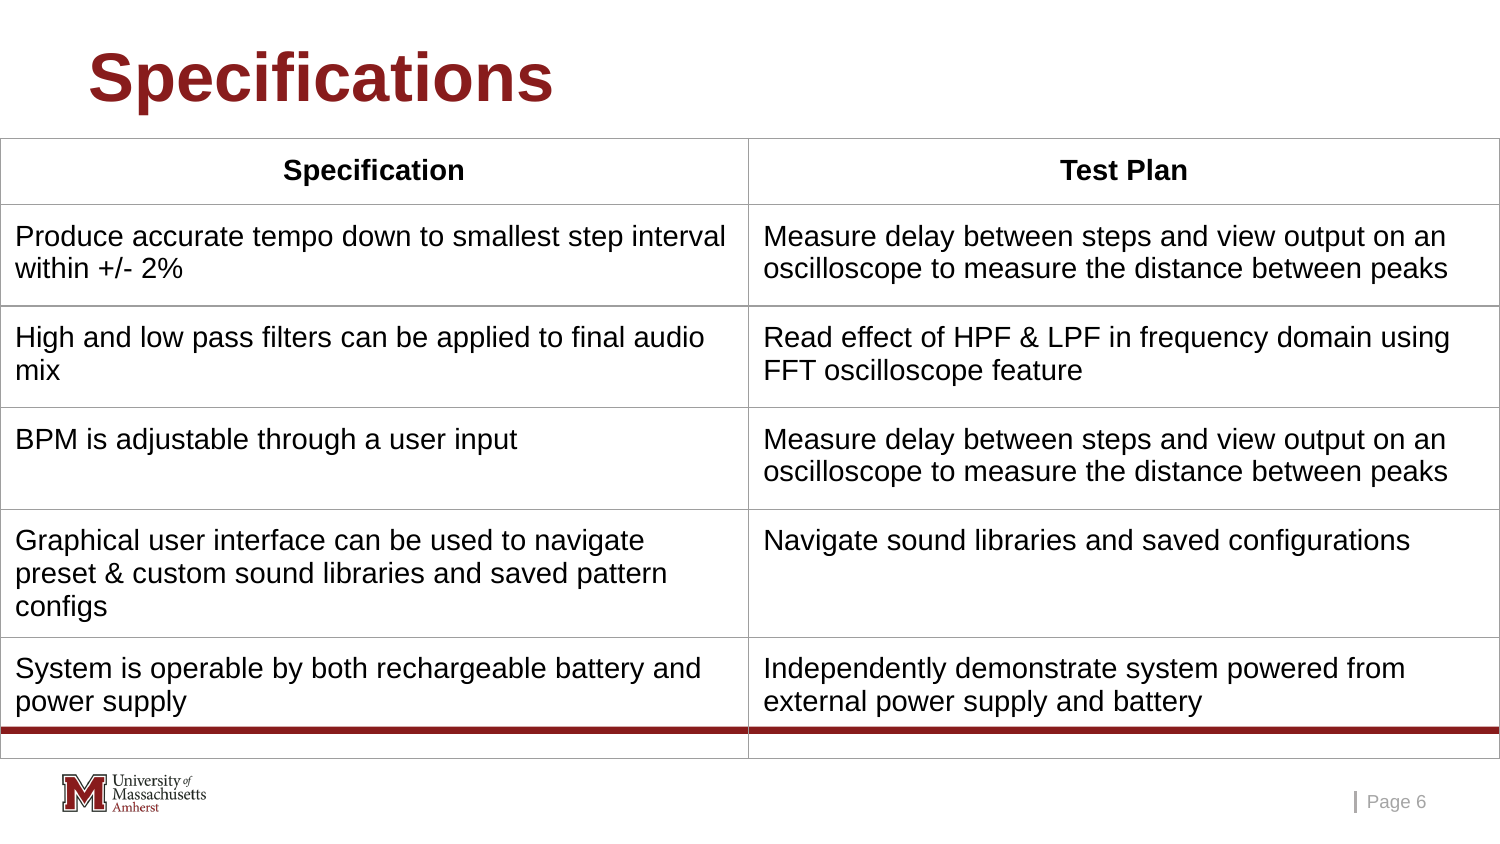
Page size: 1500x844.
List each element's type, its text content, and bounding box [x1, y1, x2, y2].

table_header Test Plan [749, 139, 1499, 204]
table_cell Read effect of HPF & LPF in frequency domain using FFT oscilloscope feature [749, 307, 1499, 407]
slide_number Page ‹#› [1355, 791, 1475, 812]
table_cell Independently demonstrate system powered from external power supply and battery [749, 638, 1499, 758]
table_header Specification [1, 139, 748, 204]
table_cell System is operable by both rechargeable battery and power supply [1, 638, 748, 758]
table_cell Graphical user interface can be used to navigate preset & custom sound libraries and saved pattern configs [1, 510, 748, 637]
table_cell Navigate sound libraries and saved configurations [749, 510, 1499, 637]
title Specifications [77, 38, 1425, 123]
table_cell Measure delay between steps and view output on an oscilloscope to measure the distance between peaks [749, 408, 1499, 509]
table_cell Produce accurate tempo down to smallest step interval within +/- 2% [1, 205, 748, 305]
table_cell BPM is adjustable through a user input [1, 408, 748, 509]
table_cell High and low pass filters can be applied to final audio mix [1, 307, 748, 407]
picture [62, 774, 206, 812]
table_cell Measure delay between steps and view output on an oscilloscope to measure the distance between peaks [749, 205, 1499, 305]
